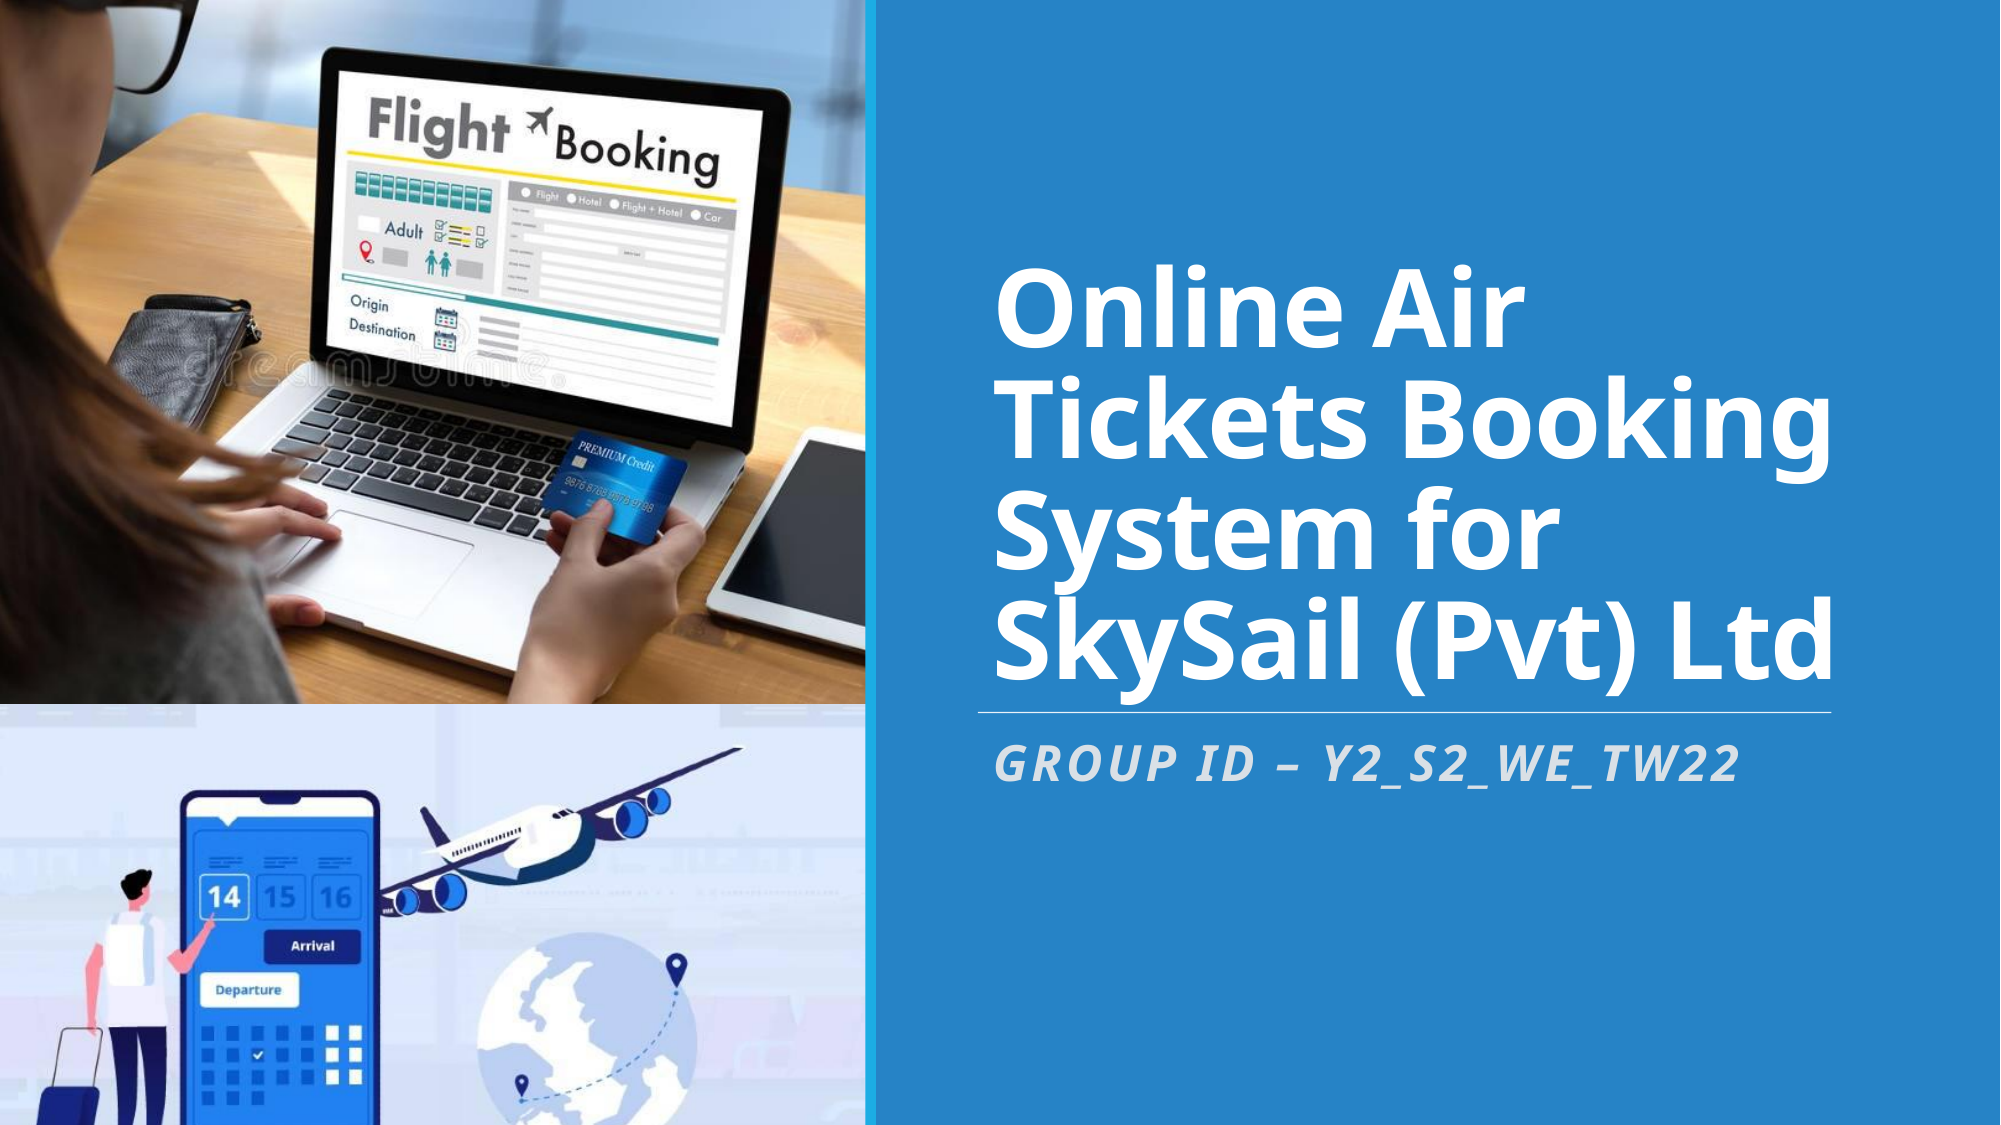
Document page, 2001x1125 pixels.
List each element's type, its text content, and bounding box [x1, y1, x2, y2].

text_box [877, 0, 2000, 1125]
picture [0, 0, 869, 1125]
subtitle Group ID – Y2_S2_WE_TW22 [977, 730, 1888, 919]
title Online Air Tickets Booking System for SkySail (Pvt) Ltd [977, 124, 1888, 710]
